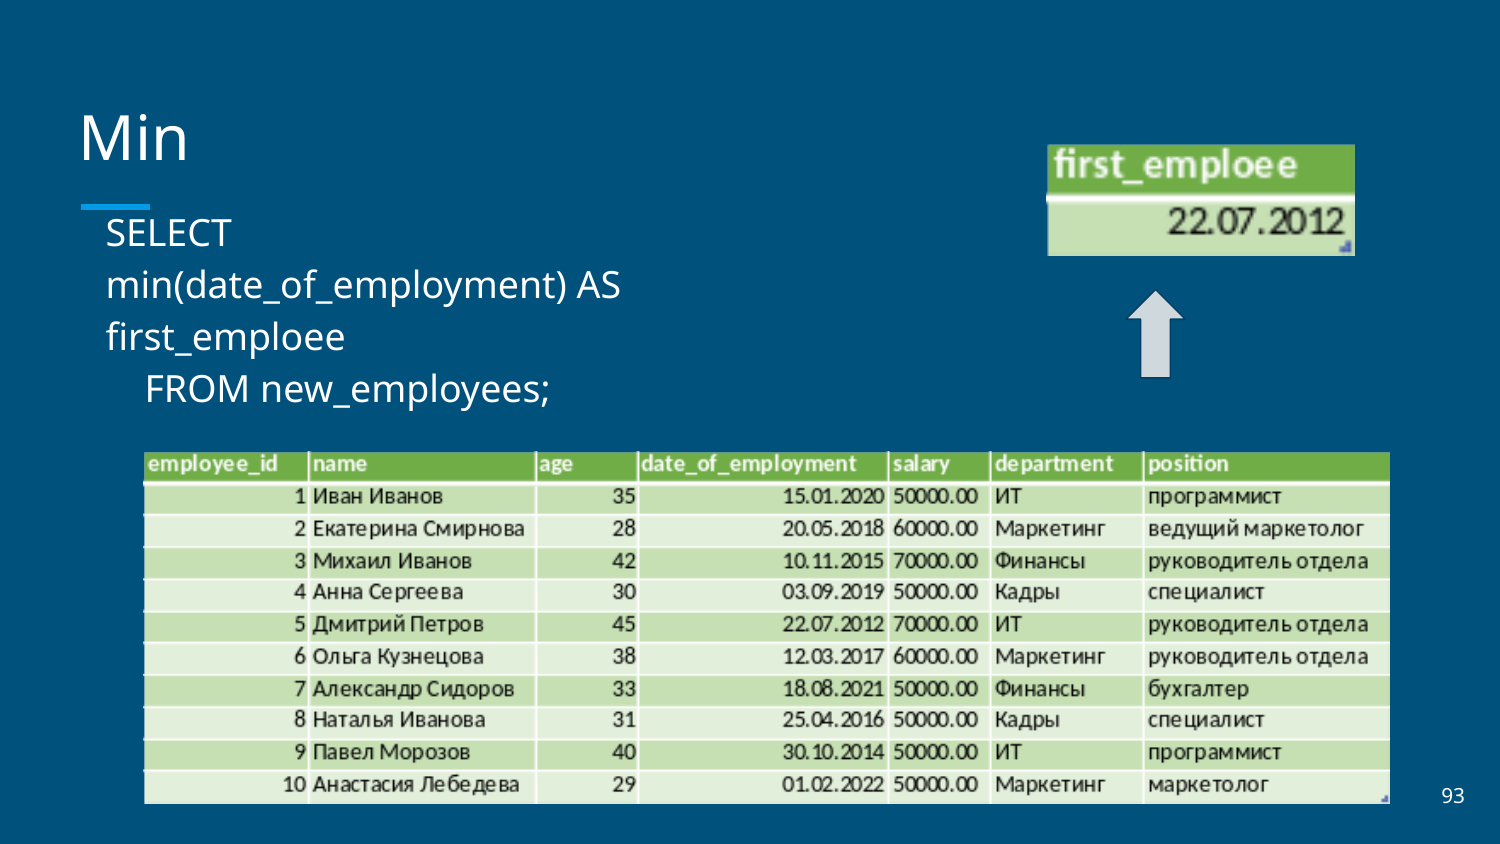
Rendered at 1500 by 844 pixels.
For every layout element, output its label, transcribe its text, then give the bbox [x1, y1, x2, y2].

picture [1047, 145, 1354, 255]
slide_number ‹#› [1389, 764, 1480, 830]
text_box [1125, 289, 1186, 378]
picture [144, 452, 1389, 803]
list SELECT min(date_of_employment) AS first_emploee FROM new_employees; [90, 187, 658, 693]
title Min [63, 75, 1437, 188]
